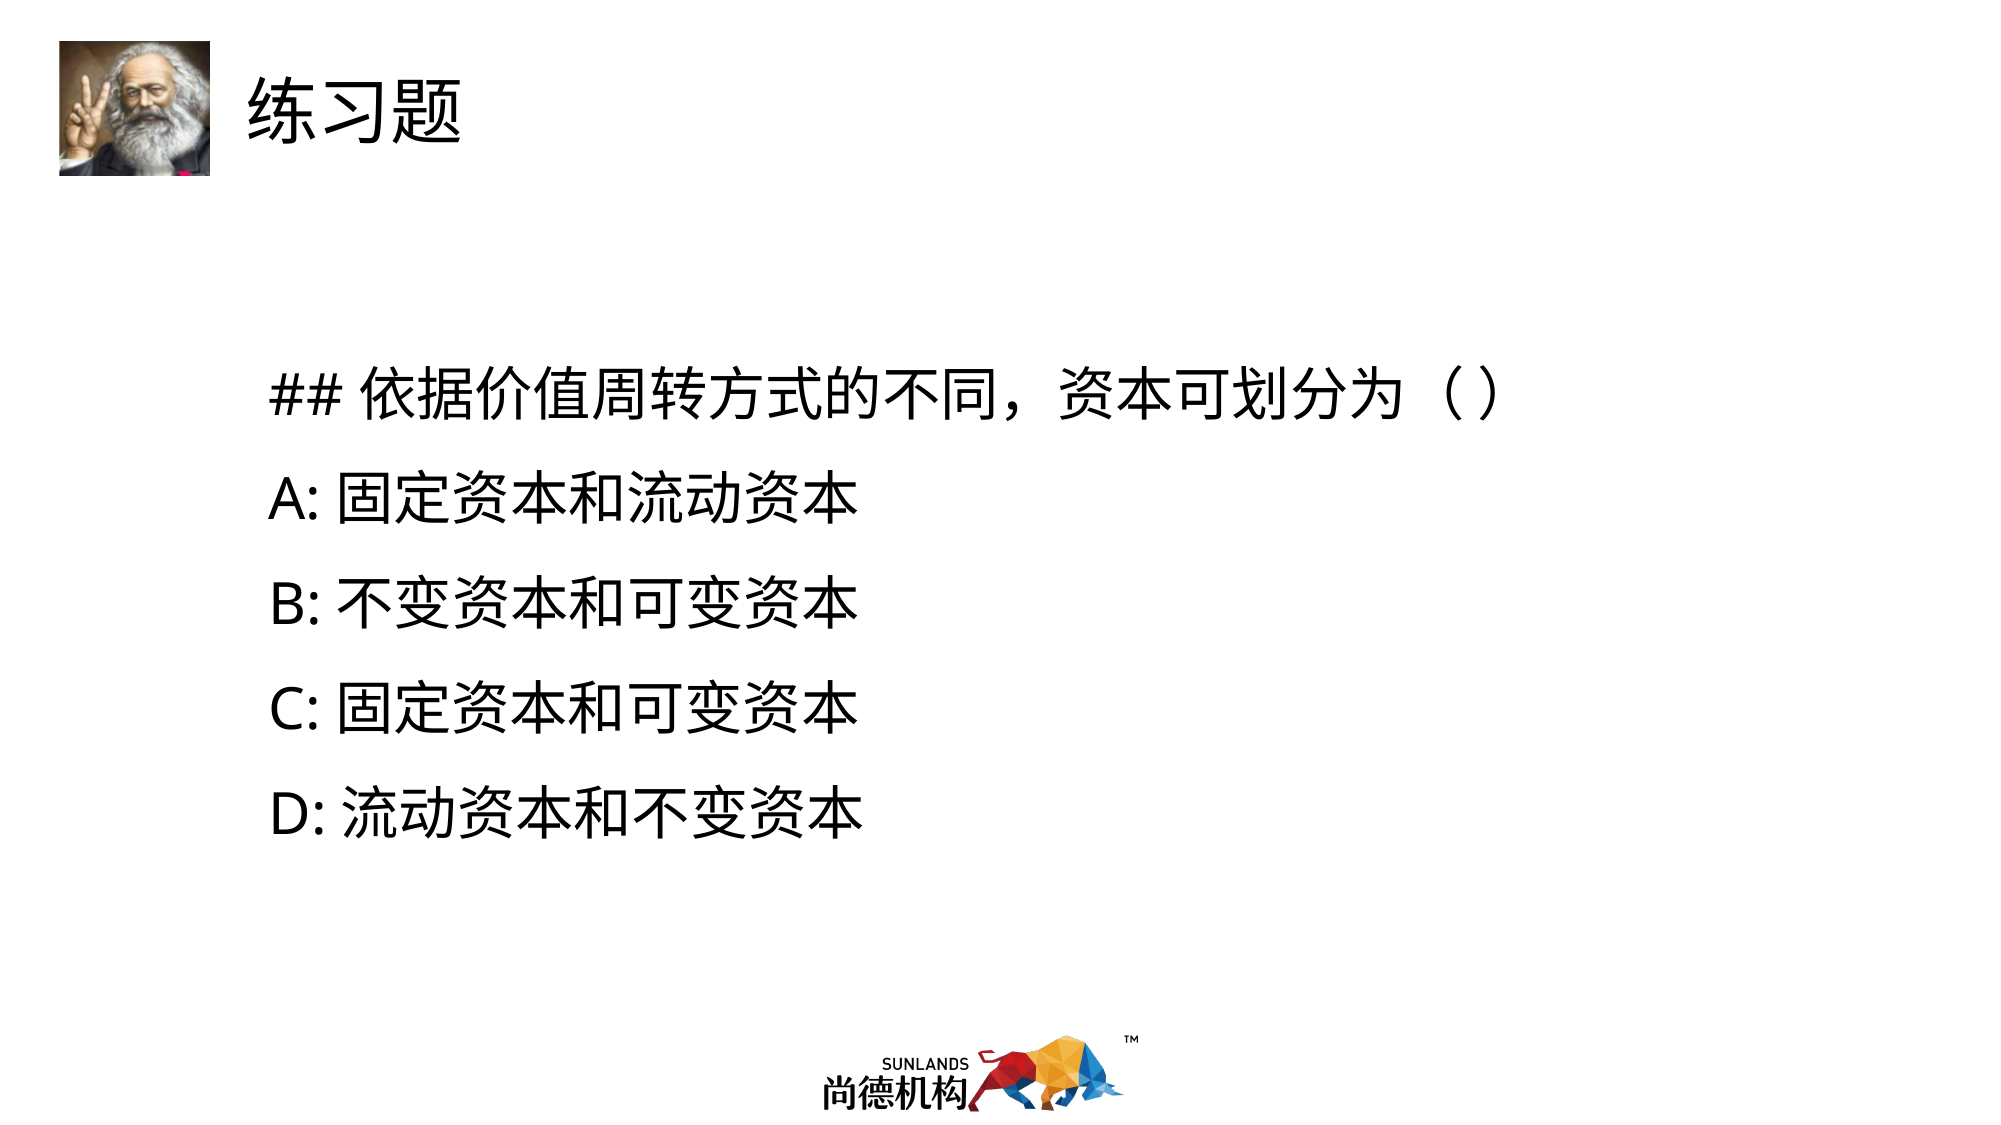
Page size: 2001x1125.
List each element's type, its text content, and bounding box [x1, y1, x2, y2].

picture [642, 861, 1320, 1125]
text_box ##依据价值周转方式的不同，资本可划分为（ ） A:固定资本和流动资本 B:不变资本和可变资本 C:固定资本和可变资本 D:流动资本和不变资本 [253, 314, 1973, 854]
picture [59, 41, 210, 176]
